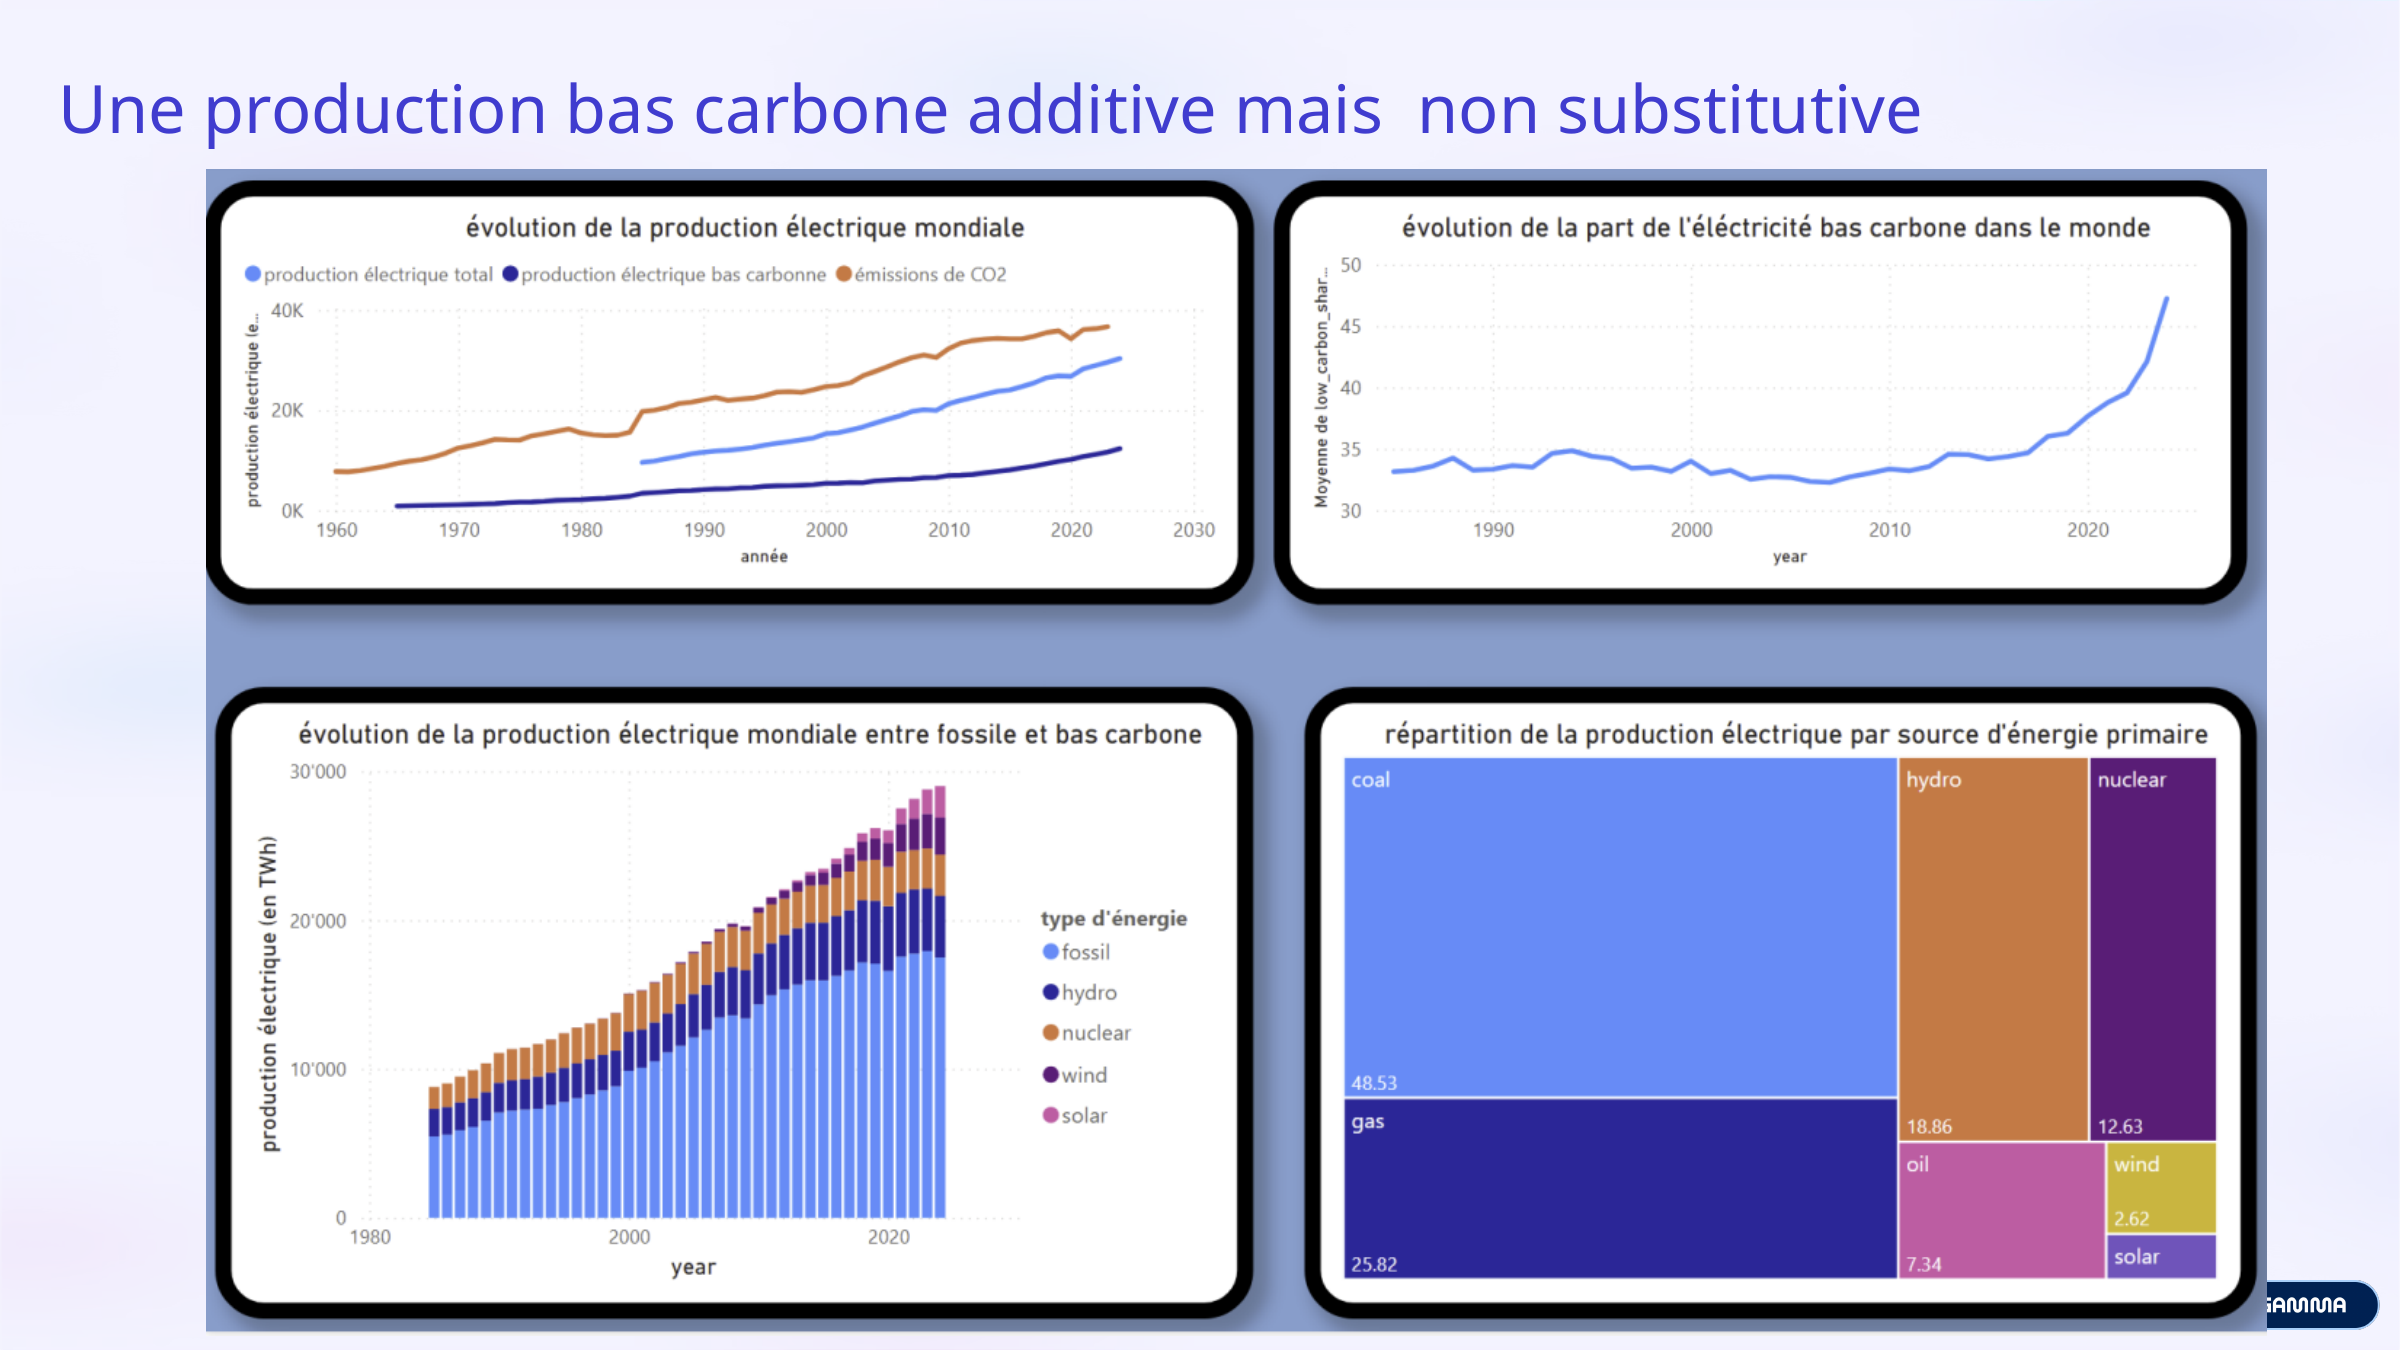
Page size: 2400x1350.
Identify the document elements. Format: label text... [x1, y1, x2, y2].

picture [206, 169, 2389, 1339]
text_box Une production bas carbone additive mais non substitutive [58, 59, 1286, 151]
